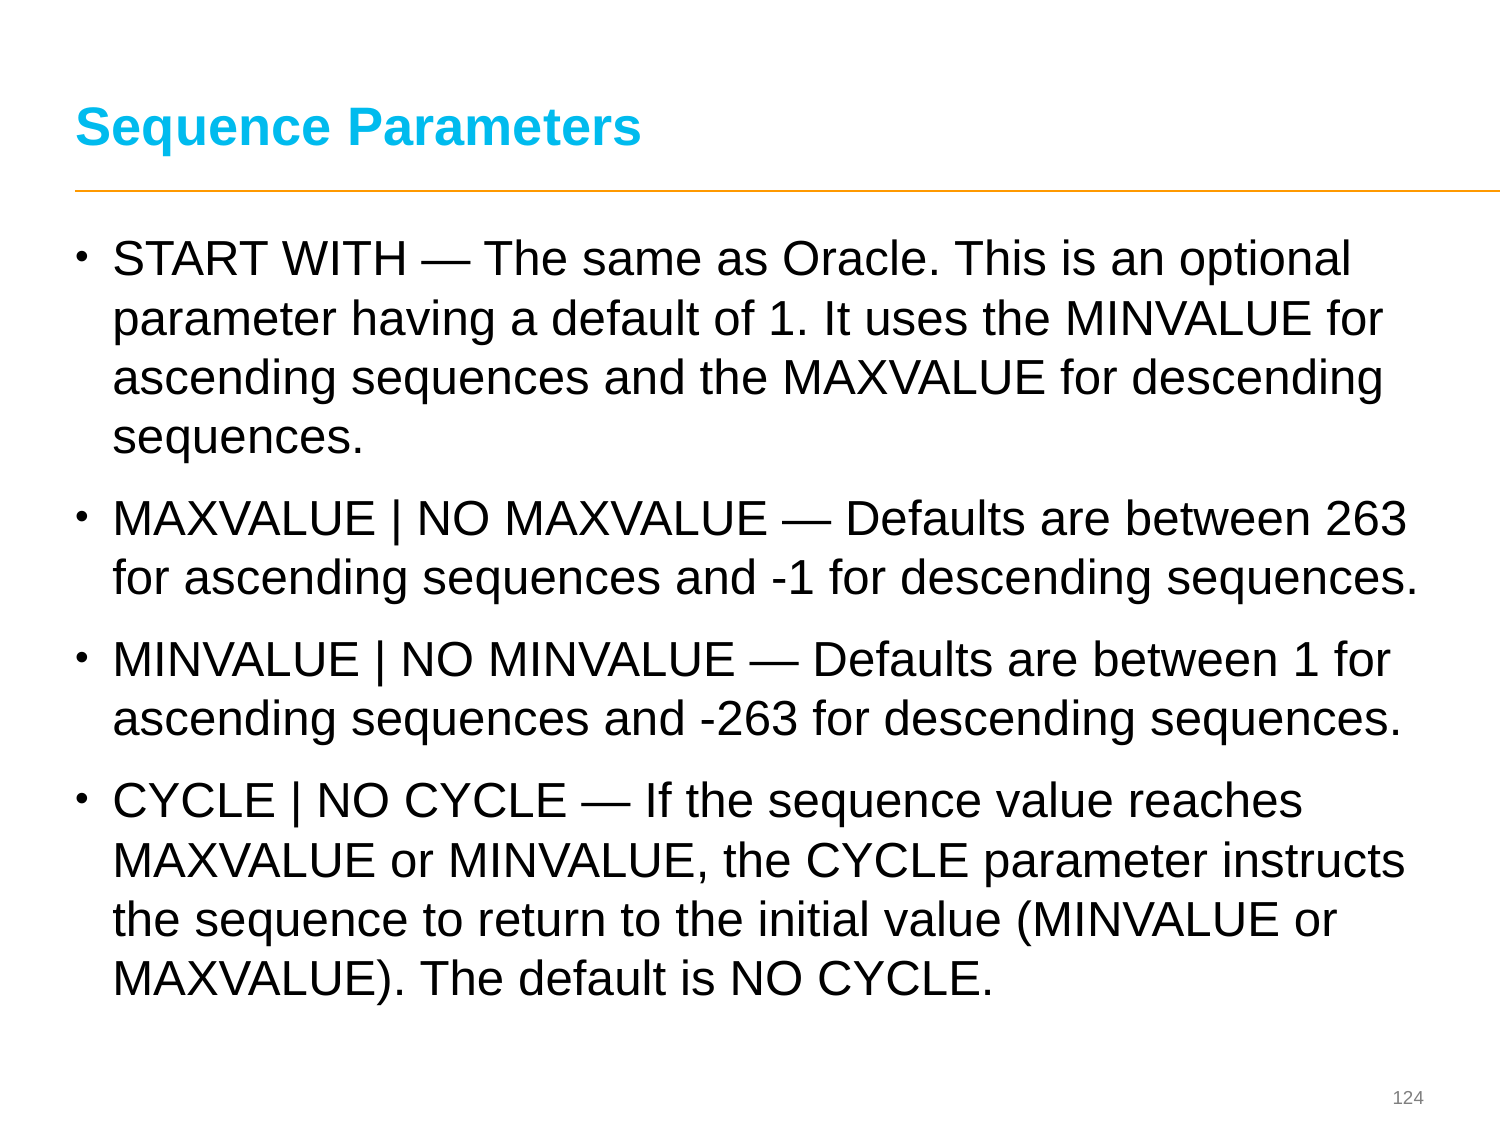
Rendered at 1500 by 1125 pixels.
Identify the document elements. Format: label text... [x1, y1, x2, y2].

list START WITH — The same as Oracle. This is an optional parameter having a default of 1. It uses the MINVALUE for ascending sequences and the MAXVALUE for descending sequences. MAXVALUE | NO MAXVALUE — Defaults are between 263 for ascending sequences and -1 for descending sequences. MINVALUE | NO MINVALUE — Defaults are between 1 for ascending sequences and -263 for descending sequences. CYCLE | NO CYCLE — If the sequence value reaches MAXVALUE or MINVALUE, the CYCLE parameter instructs the sequence to return to the initial value (MINVALUE or MAXVALUE). The default is NO CYCLE. [75, 226, 1425, 1018]
title Sequence Parameters [75, 27, 1422, 157]
